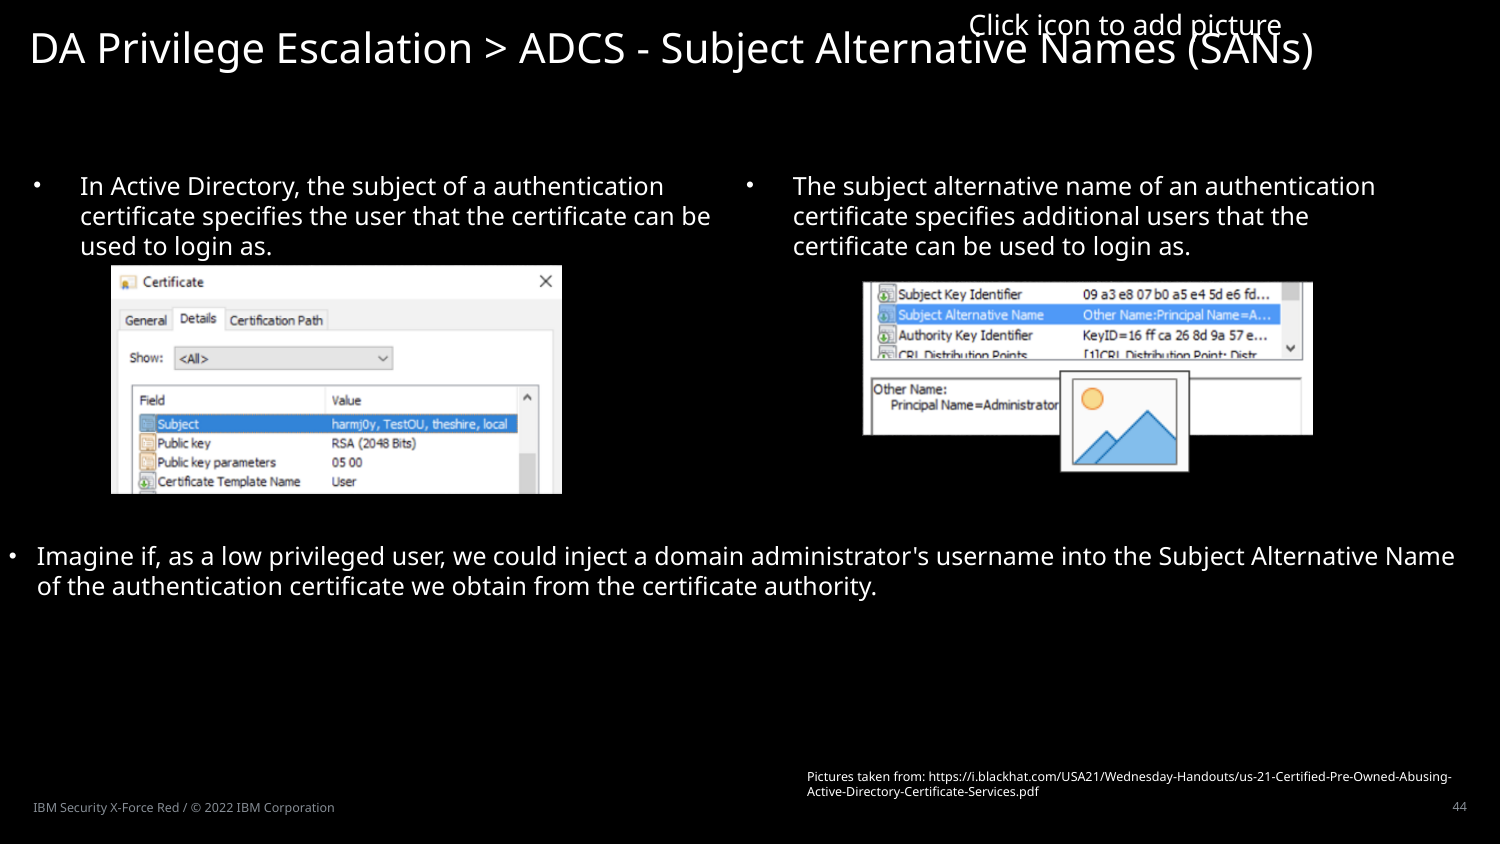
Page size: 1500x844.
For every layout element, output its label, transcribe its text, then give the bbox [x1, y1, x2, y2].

footer IBM Security X-Force Red / © 2022 IBM Corporation [33, 793, 716, 821]
picture [750, 0, 1500, 844]
text_box Imagine if, as a low privileged user, we could inject a domain administrator's username into the Subject Alternative Name of the authentication certificate we obtain from the certificate authority. [8, 540, 745, 732]
title DA Privilege Escalation > ADCS - Subject Alternative Names (SANs) [29, 27, 745, 143]
picture [111, 265, 562, 494]
list In Active Directory, the subject of a authentication certificate specifies the user that the certificate can be used to login as. [33, 170, 716, 528]
